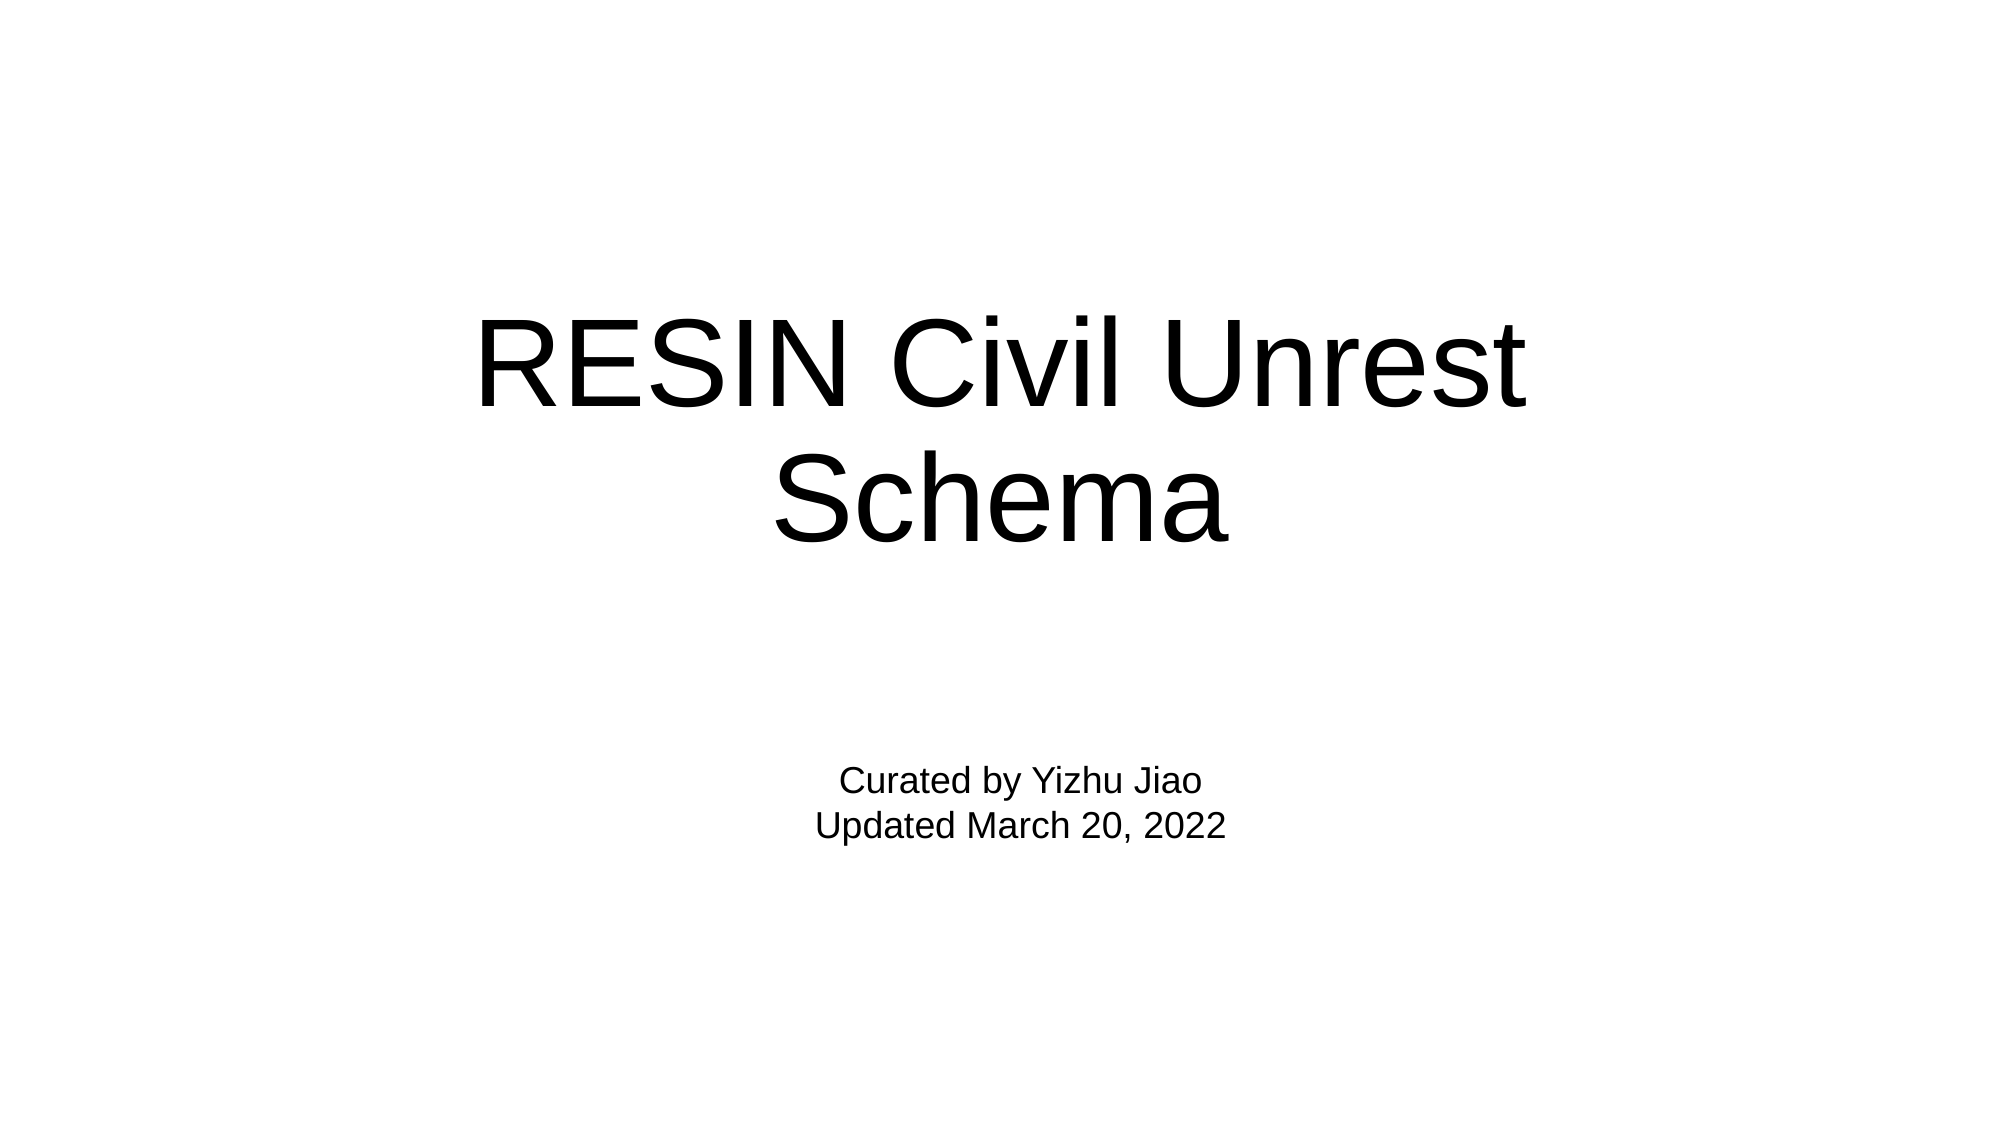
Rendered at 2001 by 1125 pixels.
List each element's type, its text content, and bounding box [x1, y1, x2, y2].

title RESIN Civil Unrest Schema [249, 184, 1750, 576]
text_box Curated by Yizhu Jiao Updated March 20, 2022 [383, 748, 1659, 853]
